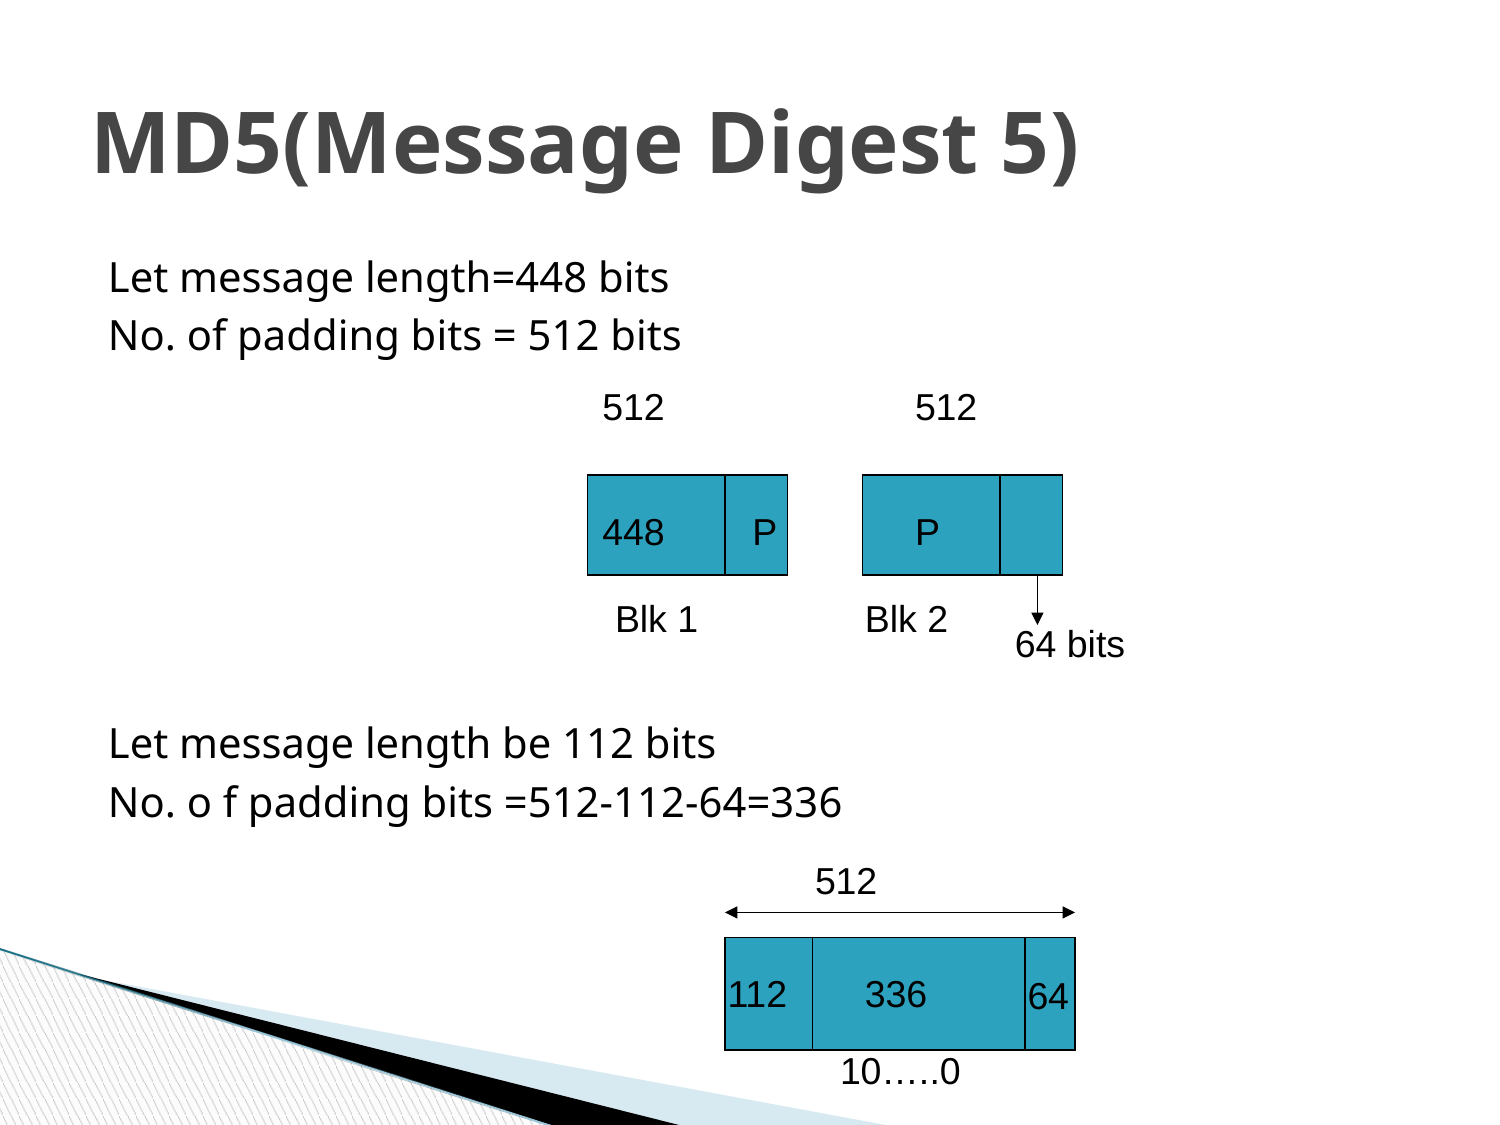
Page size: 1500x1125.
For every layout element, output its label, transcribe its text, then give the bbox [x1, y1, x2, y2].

text_box 10…..0 [824, 1039, 1050, 1100]
text_box P [900, 499, 950, 560]
text_box [1026, 937, 1075, 964]
picture [0, 947, 559, 1125]
text_box [587, 474, 724, 575]
text_box 512 [800, 849, 975, 910]
text_box 512 [587, 374, 763, 435]
text_box [725, 1023, 808, 1050]
list Let message length=448 bits No. of padding bits = 512 bits Let message length be 112 bits No. o f padding bits =512-112-64=336 [75, 242, 1425, 986]
text_box [725, 937, 812, 962]
text_box Blk 1 [600, 587, 800, 648]
text_box Blk 2 [849, 587, 1050, 648]
text_box 448 [587, 499, 700, 560]
text_box [1001, 474, 1063, 575]
text_box [862, 474, 999, 575]
text_box [726, 474, 788, 575]
text_box 64 [1029, 964, 1113, 1025]
text_box [813, 937, 1024, 1050]
text_box P [737, 499, 788, 560]
text_box 112 [712, 962, 808, 1023]
text_box 336 [849, 962, 950, 1023]
title MD5(Message Digest 5) [75, 45, 1425, 233]
text_box 512 [900, 374, 1075, 435]
text_box 64 bits [999, 612, 1175, 673]
text_box [1029, 1025, 1075, 1050]
text_box 64 [1012, 964, 1020, 1025]
